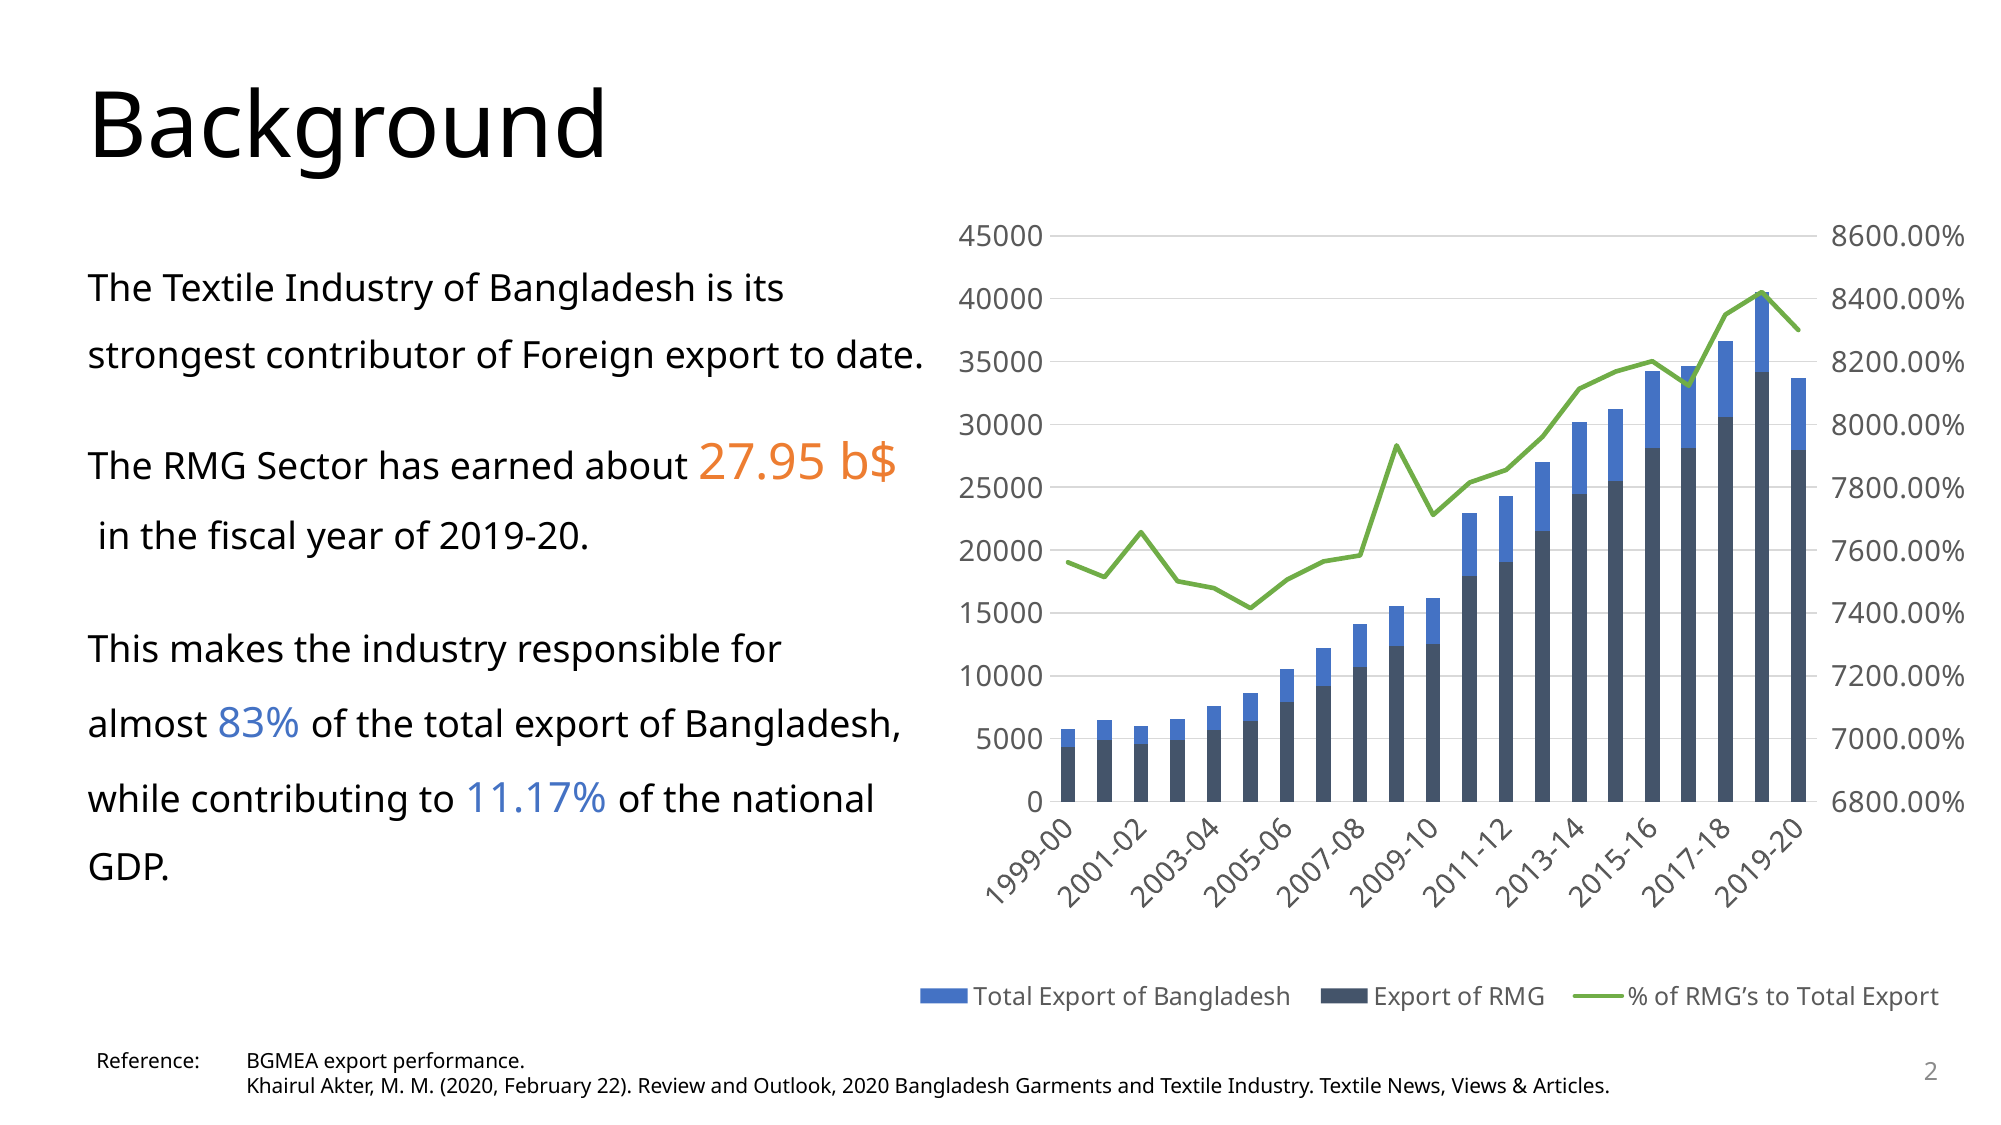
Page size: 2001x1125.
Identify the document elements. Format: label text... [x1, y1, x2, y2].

text_box The Textile Industry of Bangladesh is its strongest contributor of Foreign export to date. [72, 233, 899, 384]
title Background [72, 18, 1798, 233]
text_box The RMG Sector has earned about 27.95 b$ in the fiscal year of 2019-20. [72, 391, 899, 564]
slide_number 2 [1503, 1059, 1954, 1103]
text_box This makes the industry responsible for almost 83% of the total export of Bangladesh, while contributing to 11.17% of the national GDP. [72, 595, 899, 896]
text_box Reference: BGMEA export performance. Khairul Akter, M. M. (2020, February 22). Review and Outlook, 2020 Bangladesh Garments and Textile Industry. Textile News, Views & Articles. [81, 1040, 1631, 1105]
chart [899, 154, 1967, 1059]
